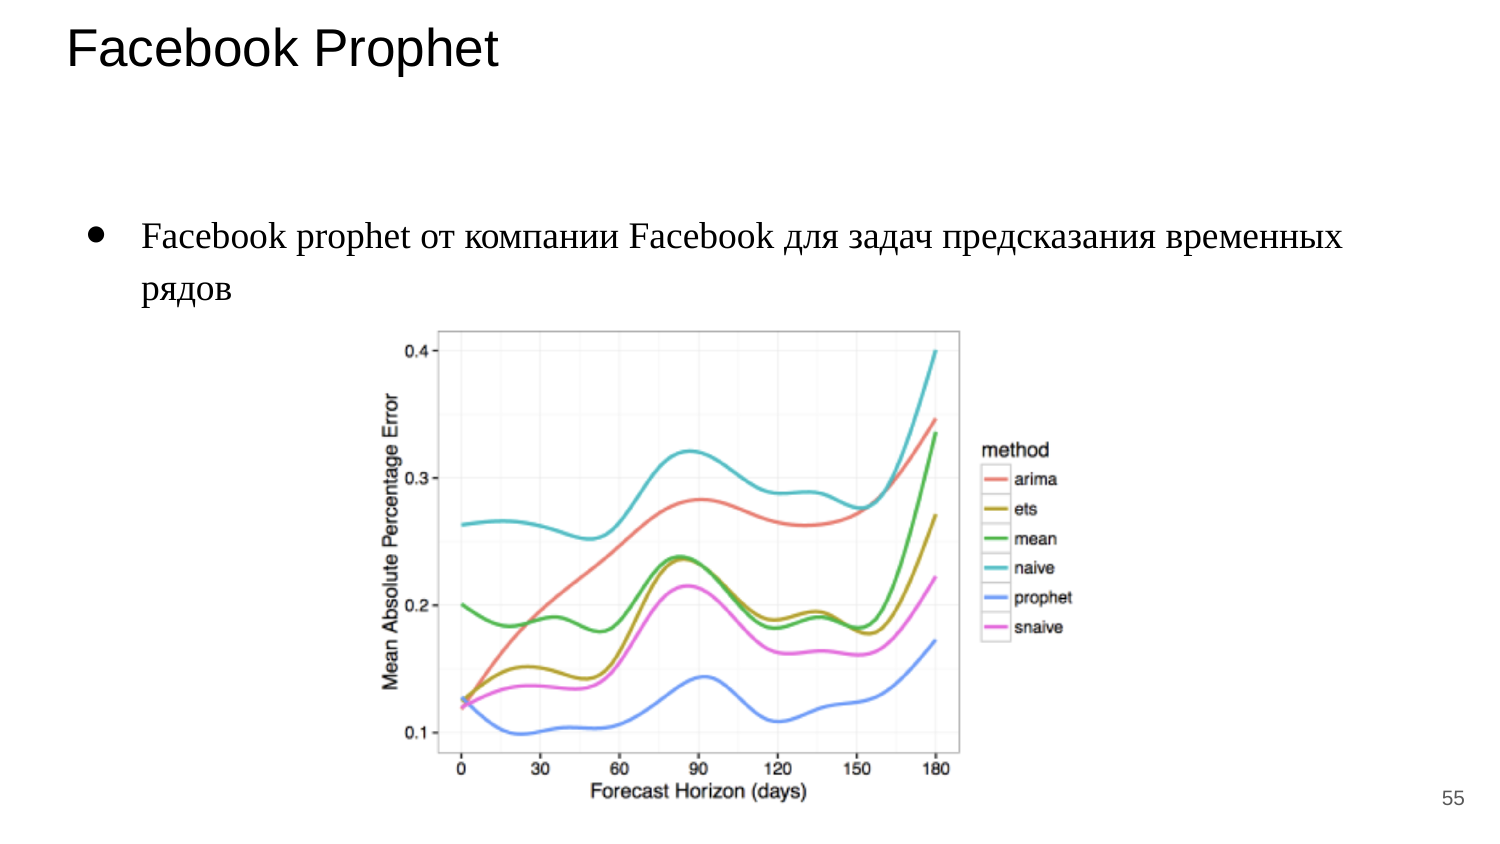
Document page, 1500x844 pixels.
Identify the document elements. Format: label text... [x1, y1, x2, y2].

title Facebook Prophet [51, 0, 1449, 92]
picture [334, 296, 1125, 807]
list Facebook prophet от компании Facebook для задач предсказания временных рядов [51, 189, 1449, 750]
slide_number ‹#› [1389, 764, 1480, 830]
